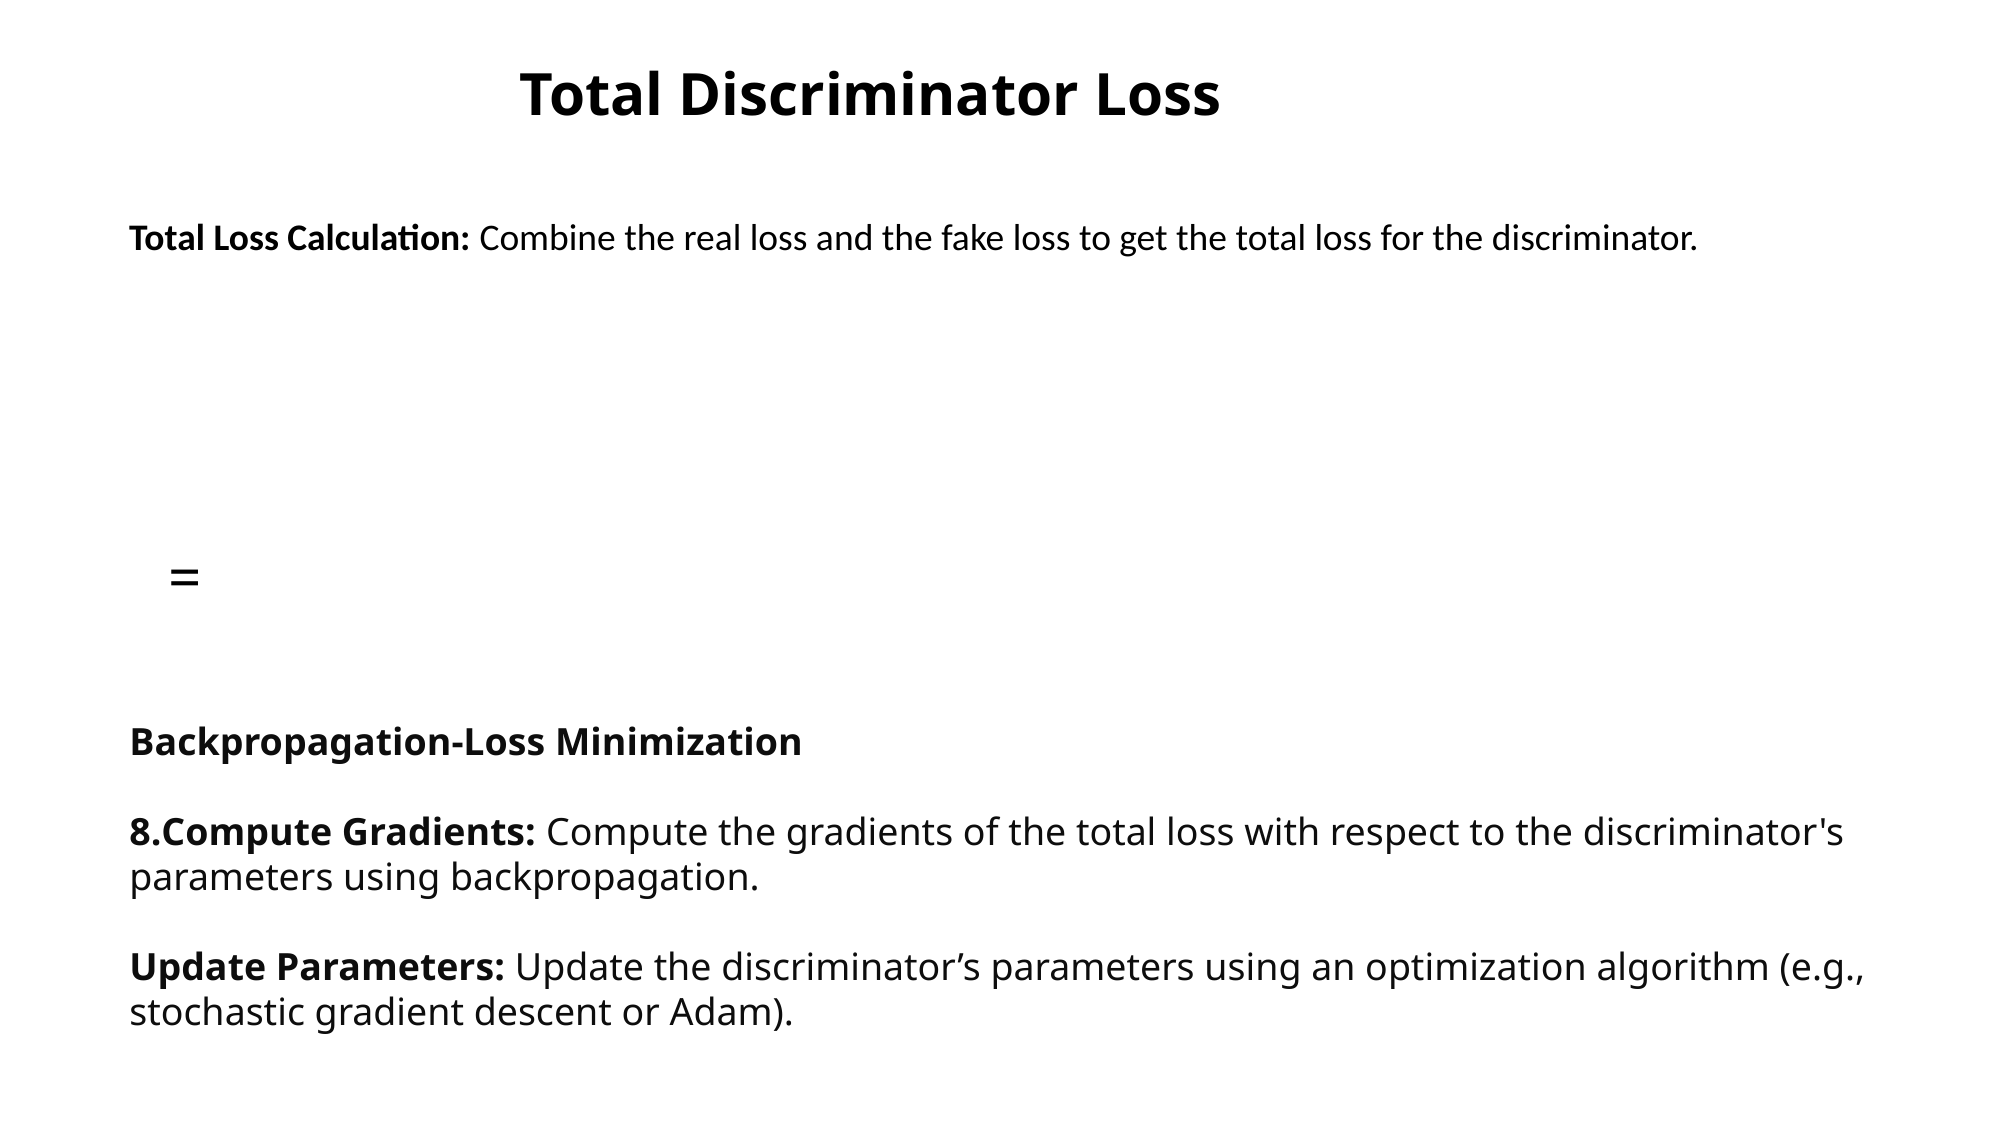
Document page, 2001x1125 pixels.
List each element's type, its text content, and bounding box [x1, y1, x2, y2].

text_box Total Discriminator Loss [504, 50, 1505, 135]
